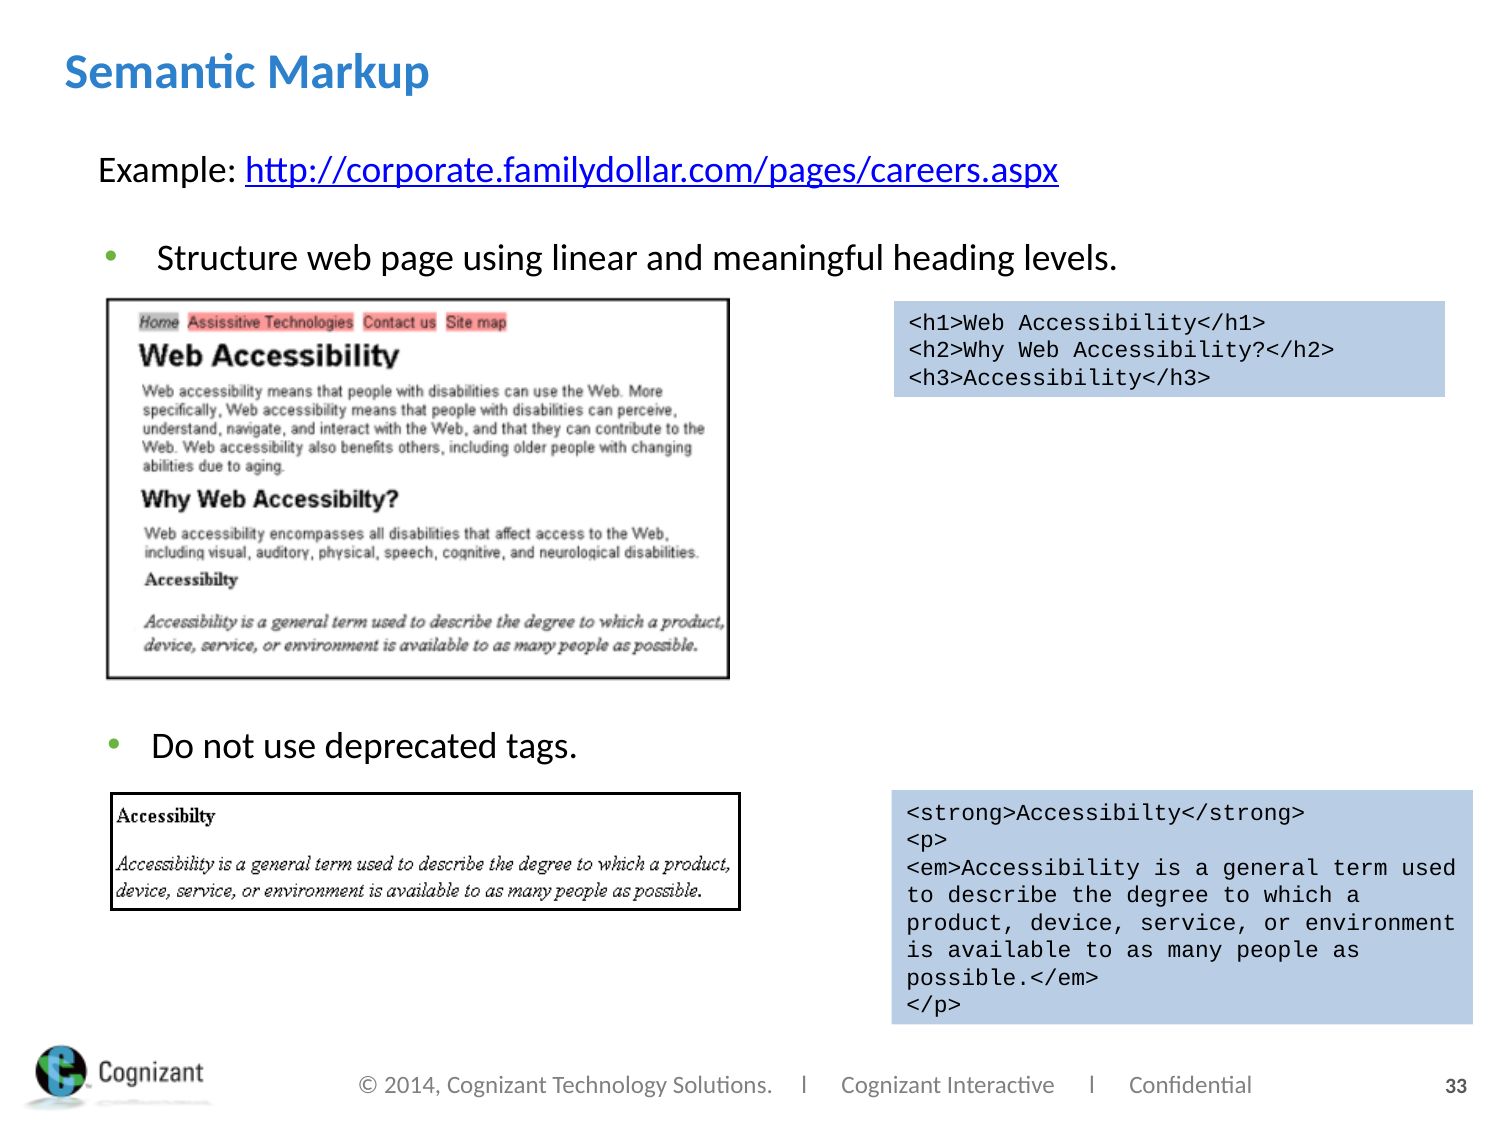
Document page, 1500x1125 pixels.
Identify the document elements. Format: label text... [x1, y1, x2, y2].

text_box <strong>Accessibilty</strong> <p> <em>Accessibility is a general term used to describe the degree to which a product, device, service, or environment is available to as many people as possible.</em> </p> [891, 790, 1473, 1025]
picture [105, 297, 730, 682]
text_box Do not use deprecated tags. [91, 705, 600, 775]
picture [0, 1040, 230, 1125]
title Semantic Markup [49, 24, 1452, 107]
text_box Example: http://corporate.familydollar.com/pages/careers.aspx [83, 137, 1492, 198]
slide_number 33 [1425, 1064, 1487, 1103]
text_box Structure web page using linear and meaningful heading levels. [87, 217, 1169, 287]
picture [112, 794, 738, 909]
text_box <h1>Web Accessibility</h1> <h2>Why Web Accessibility?</h2> <h3>Accessibility</h3> [893, 300, 1446, 398]
